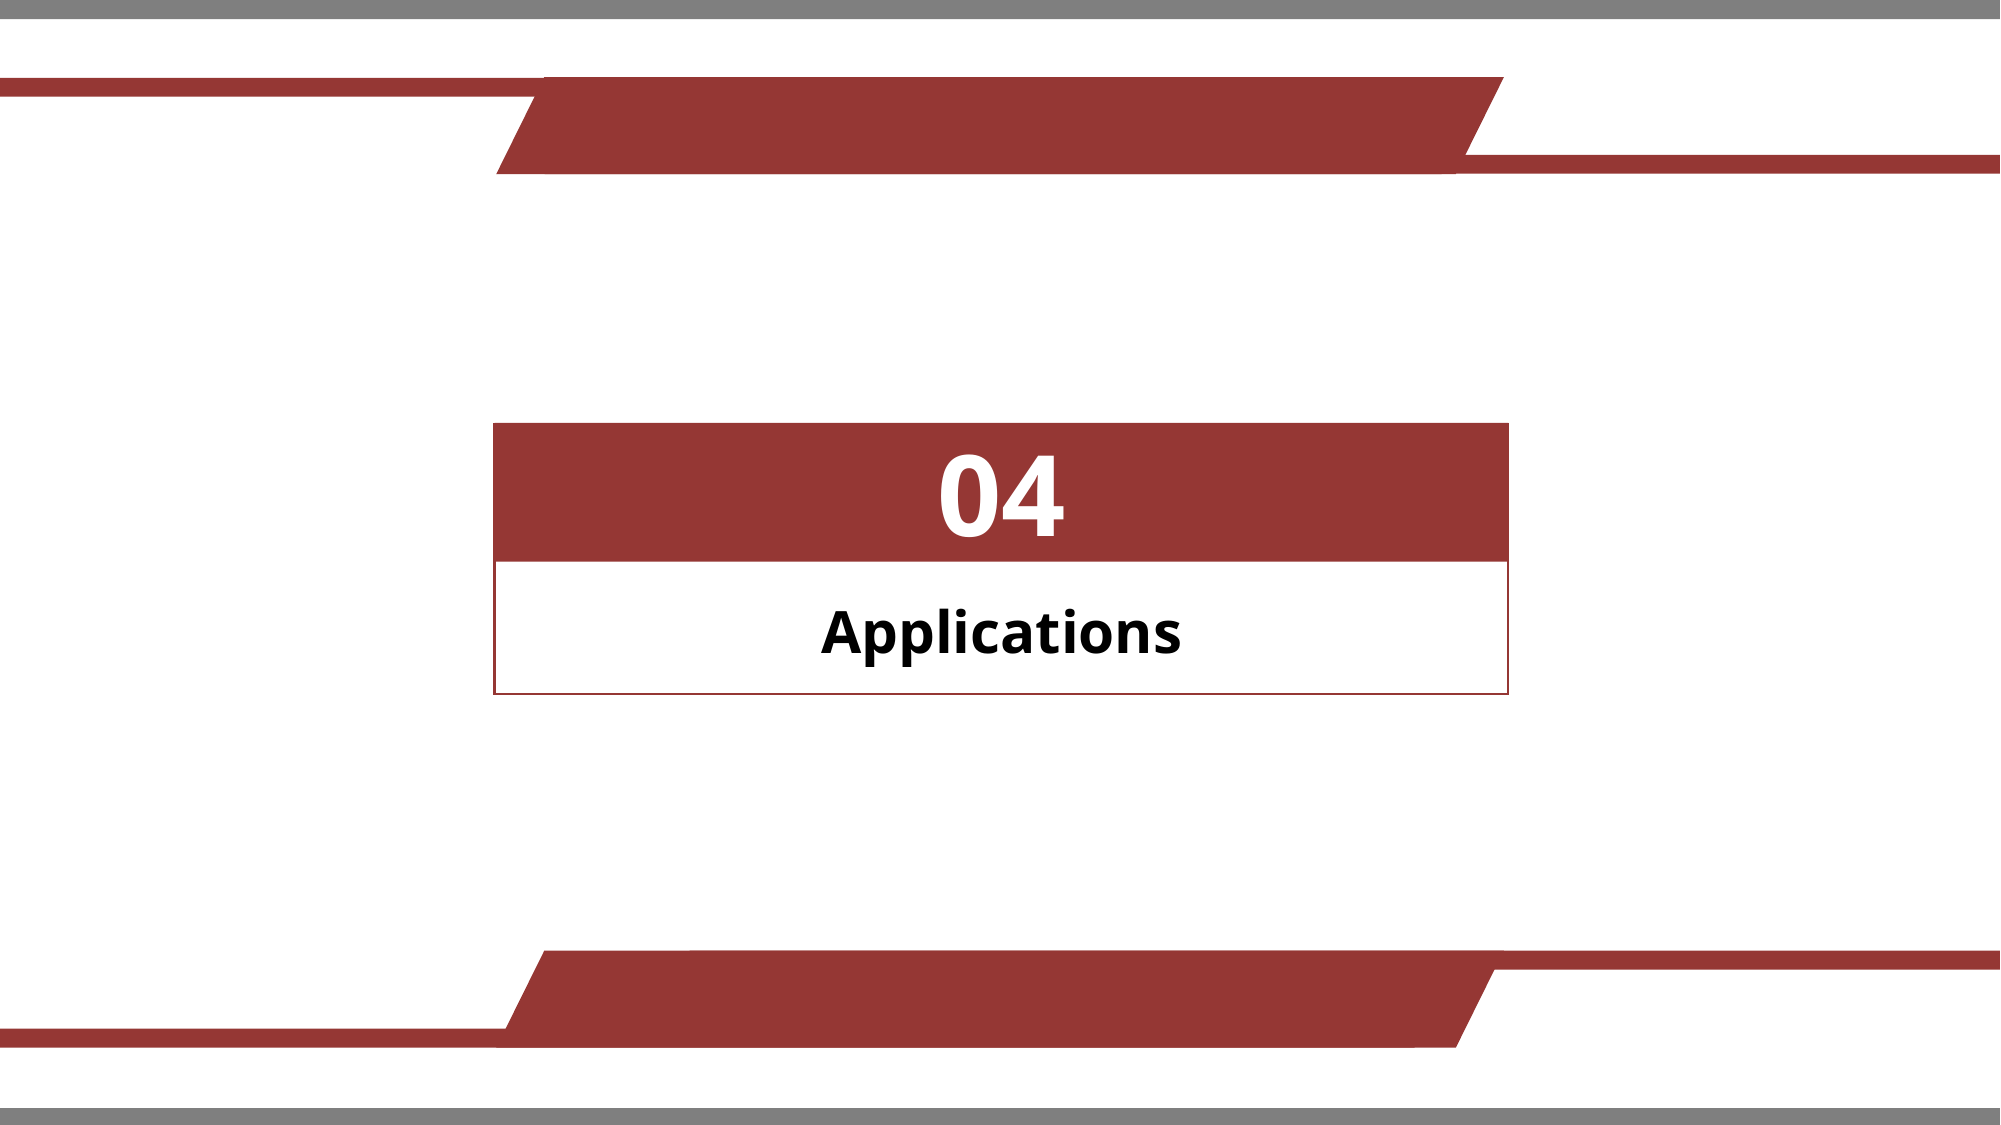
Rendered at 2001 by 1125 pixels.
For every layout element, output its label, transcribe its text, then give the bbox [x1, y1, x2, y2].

text_box [0, 1028, 504, 1049]
text_box [584, 154, 2000, 175]
text_box [493, 563, 1509, 695]
text_box [0, 1107, 2000, 1125]
text_box [0, 77, 542, 98]
text_box [1408, 422, 1509, 563]
text_box [494, 76, 1506, 176]
text_box [494, 949, 1506, 1049]
text_box [689, 950, 2000, 971]
text_box [493, 422, 595, 563]
text_box 04 [595, 416, 1408, 567]
text_box [0, 0, 2000, 20]
